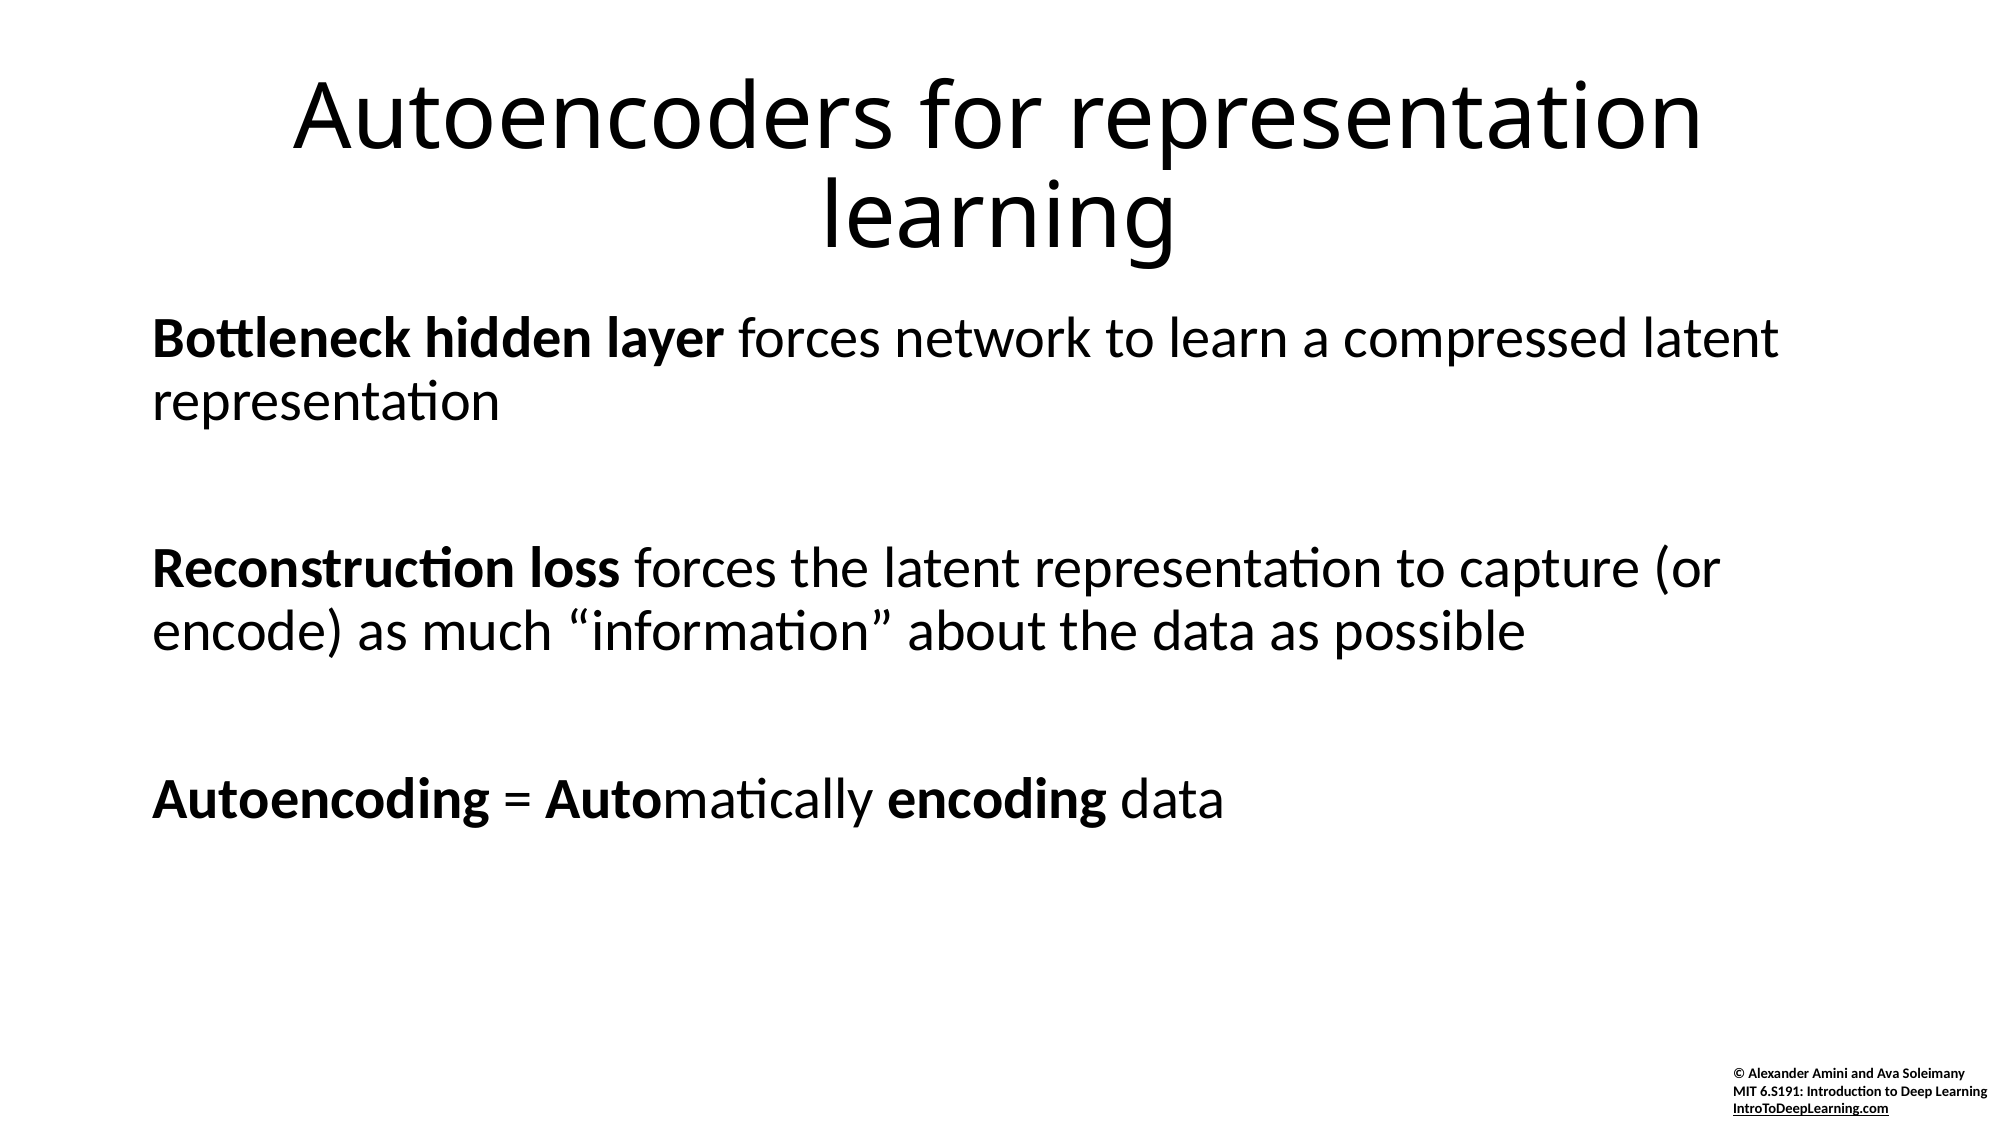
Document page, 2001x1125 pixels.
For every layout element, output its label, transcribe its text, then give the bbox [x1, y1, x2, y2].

list Bottleneck hidden layer forces network to learn a compressed latent representation Reconstruction loss forces the latent representation to capture (or encode) as much “information” about the data as possible Autoencoding = Automatically encoding data [137, 299, 1863, 1014]
title Autoencoders for representation learning [137, 59, 1863, 278]
